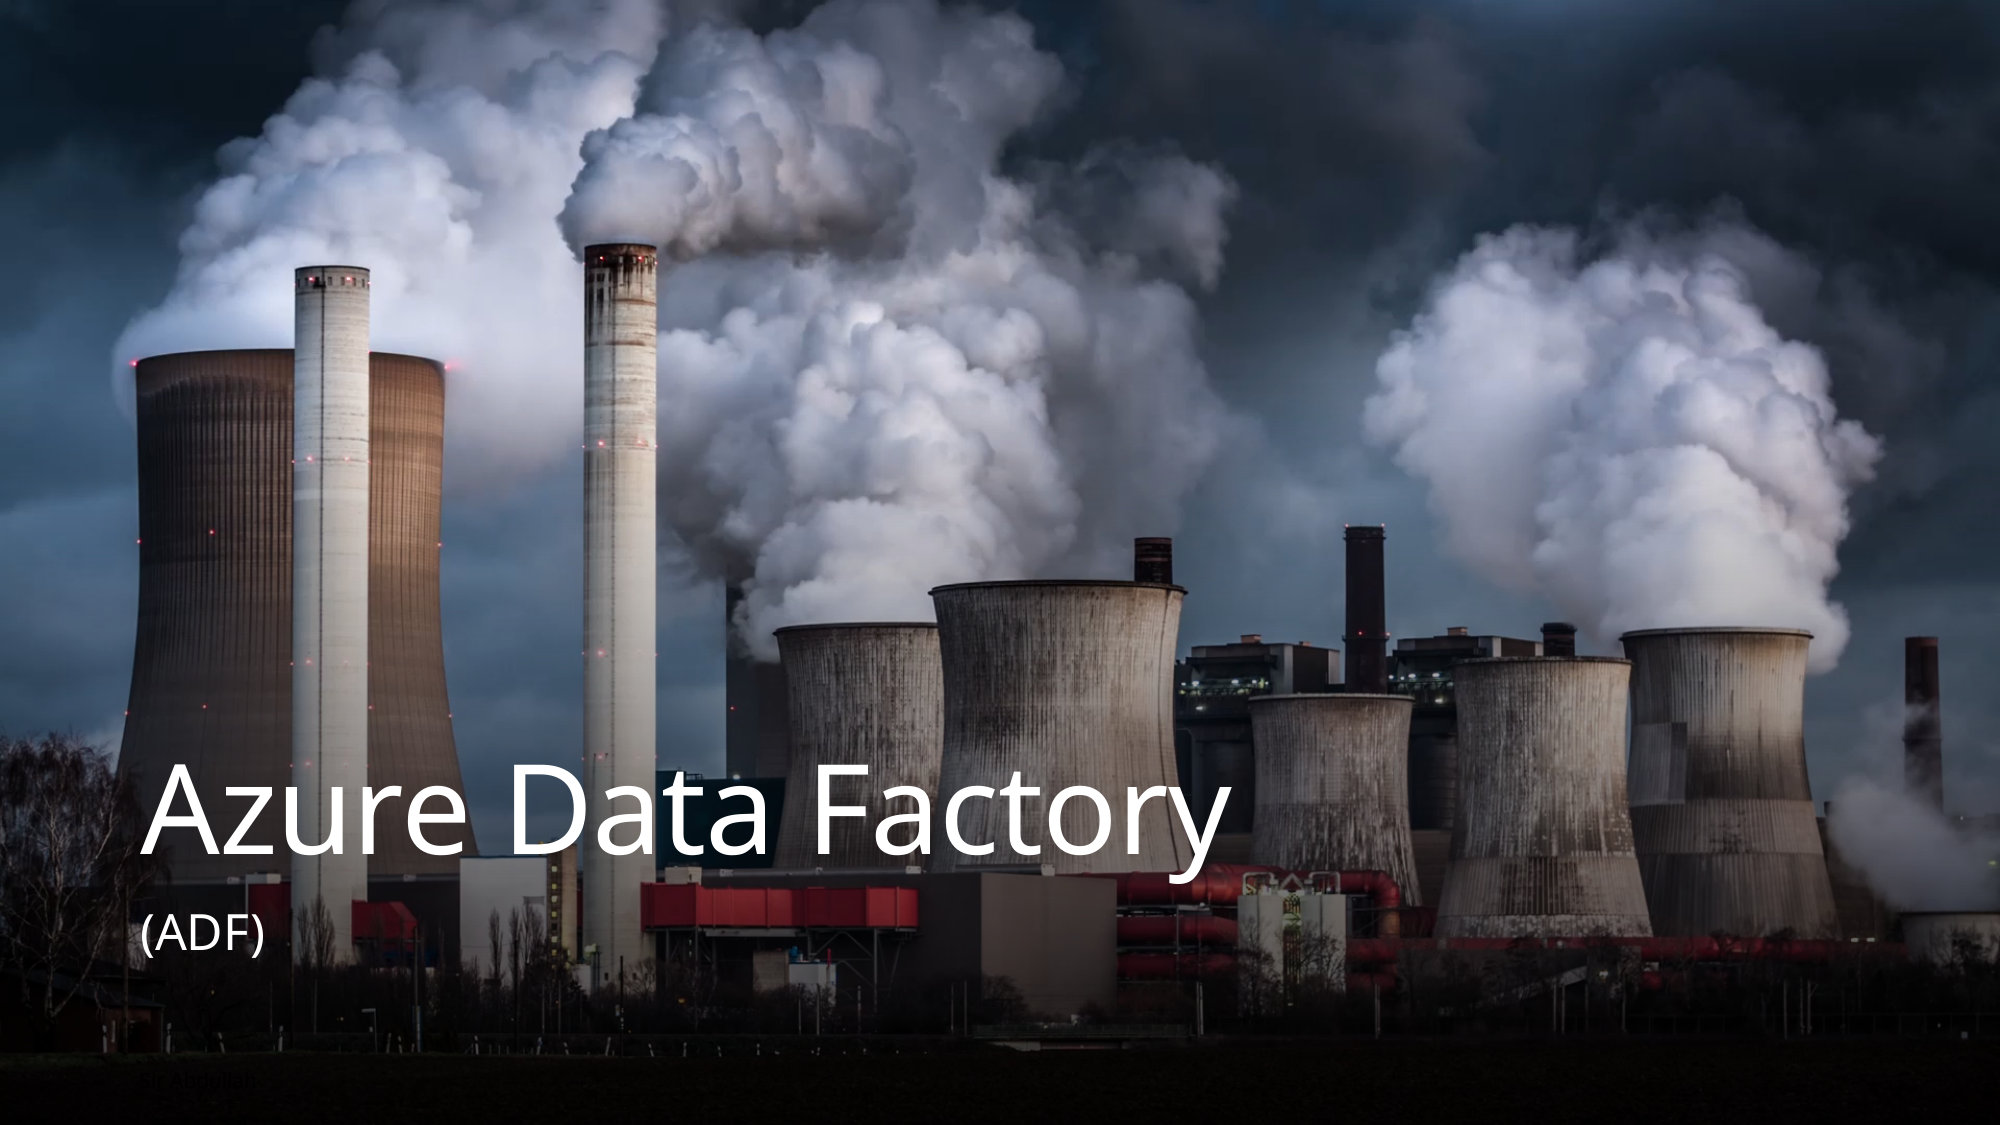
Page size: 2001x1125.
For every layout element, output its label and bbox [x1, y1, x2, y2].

text_box [0, 0, 2000, 1125]
